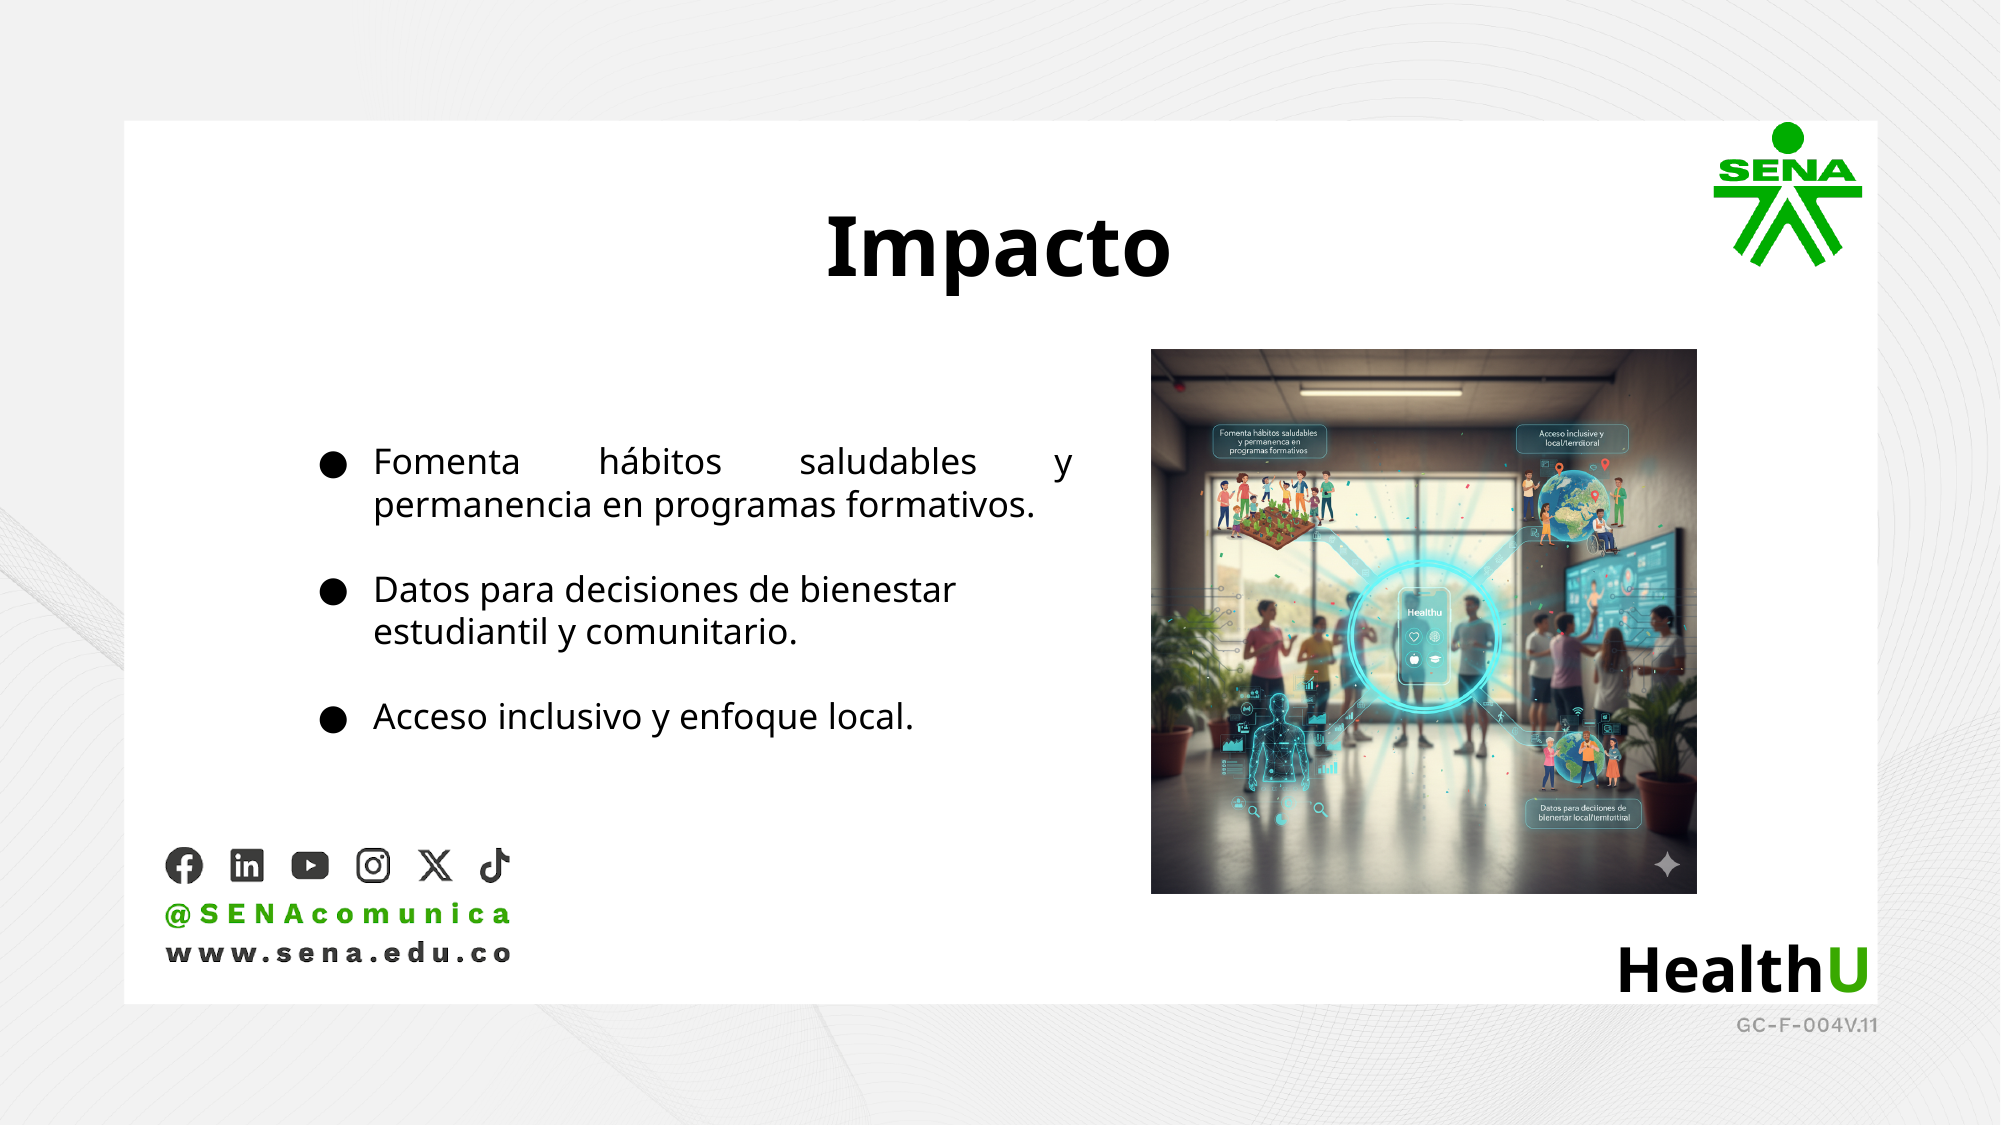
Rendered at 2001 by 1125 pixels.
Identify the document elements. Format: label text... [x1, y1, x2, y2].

text_box Impacto [714, 204, 1286, 319]
text_box HealthU [1582, 914, 1922, 1020]
text_box Fomenta hábitos saludables y permanencia en programas formativos. Datos para decisiones de bienestar estudiantil y comunitario. Acceso inclusivo y enfoque local. [298, 396, 1073, 780]
picture [0, 0, 2001, 1125]
